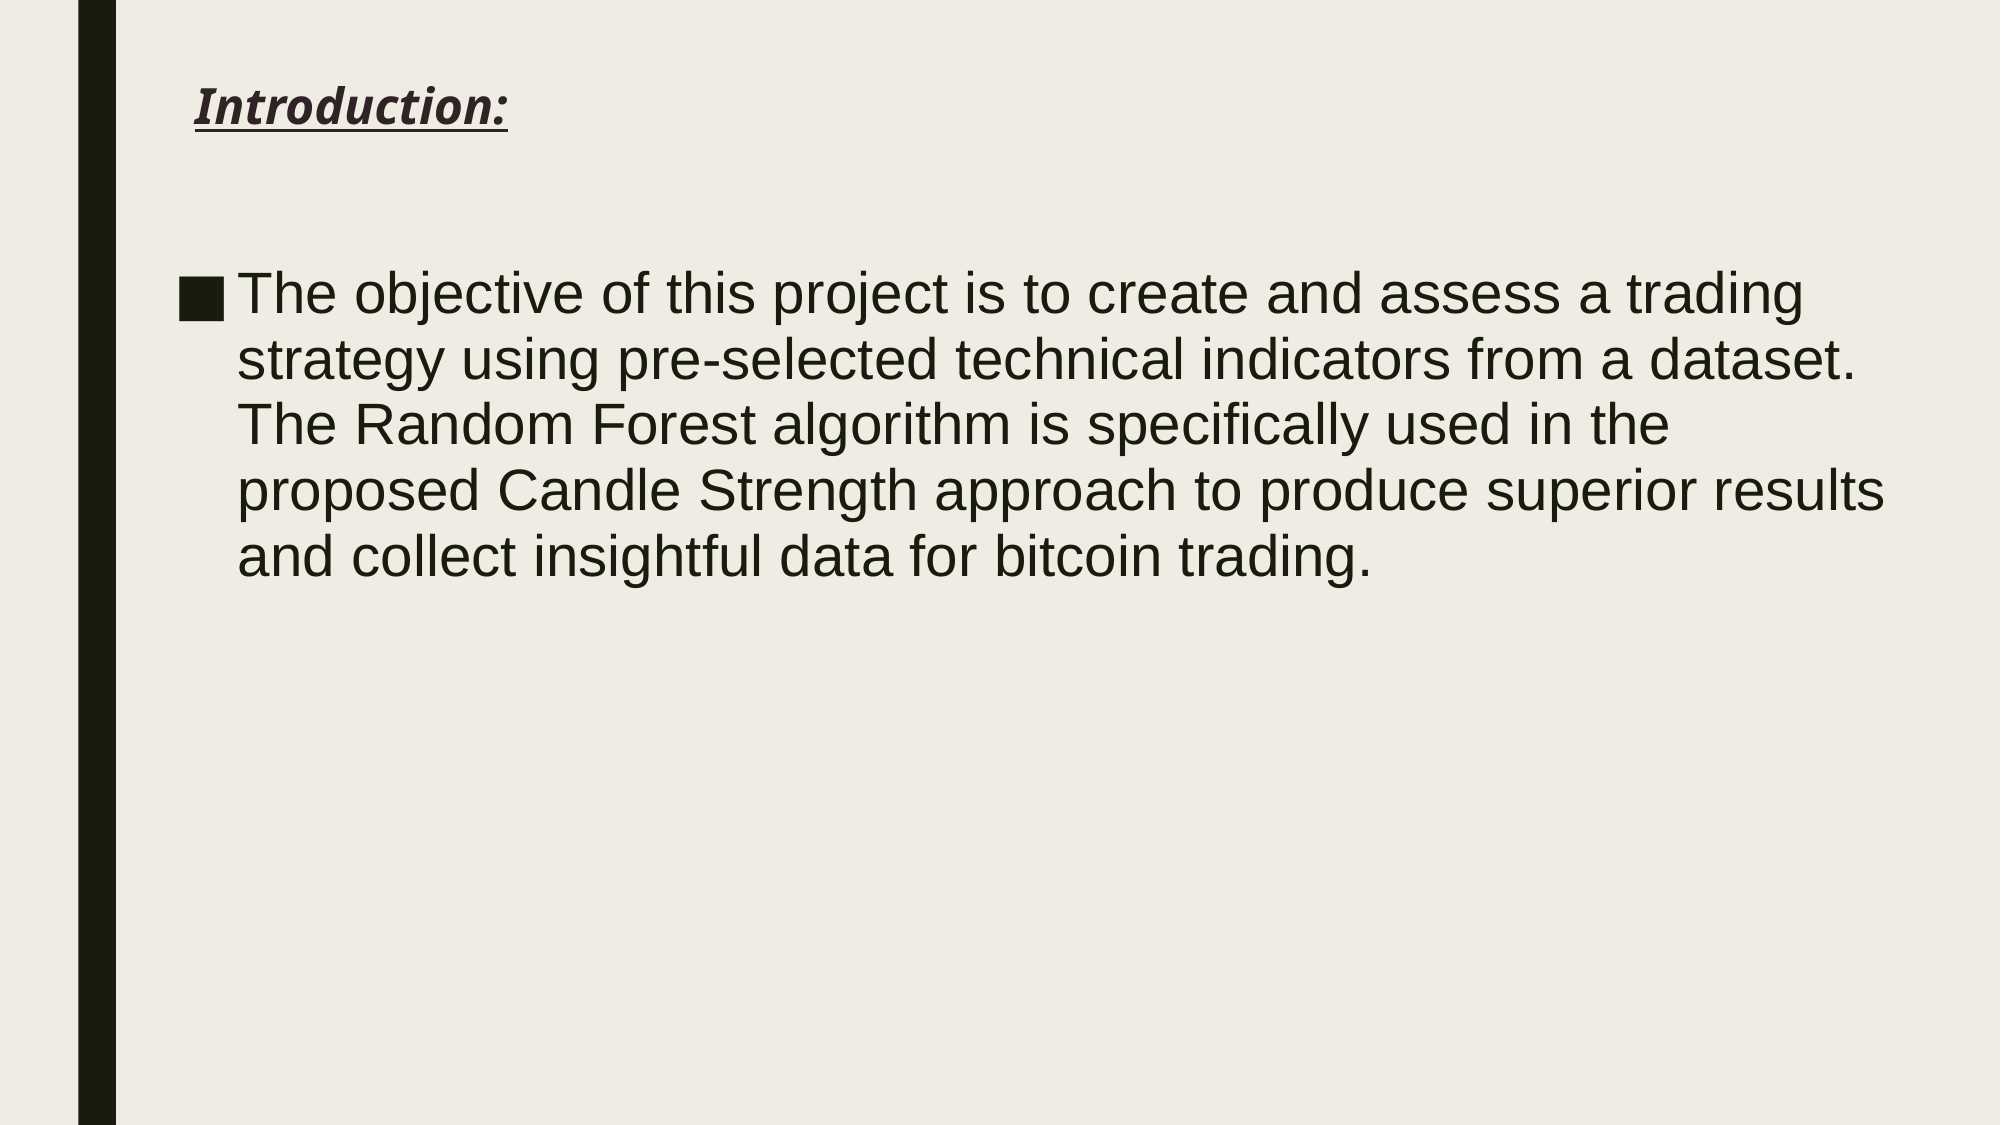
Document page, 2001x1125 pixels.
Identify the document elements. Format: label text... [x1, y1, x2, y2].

text_box Introduction: [180, 67, 1707, 143]
list The objective of this project is to create and assess a trading strategy using pre-selected technical indicators from a dataset. The Random Forest algorithm is specifically used in the proposed Candle Strength approach to produce superior results and collect insightful data for bitcoin trading. [159, 158, 1940, 890]
